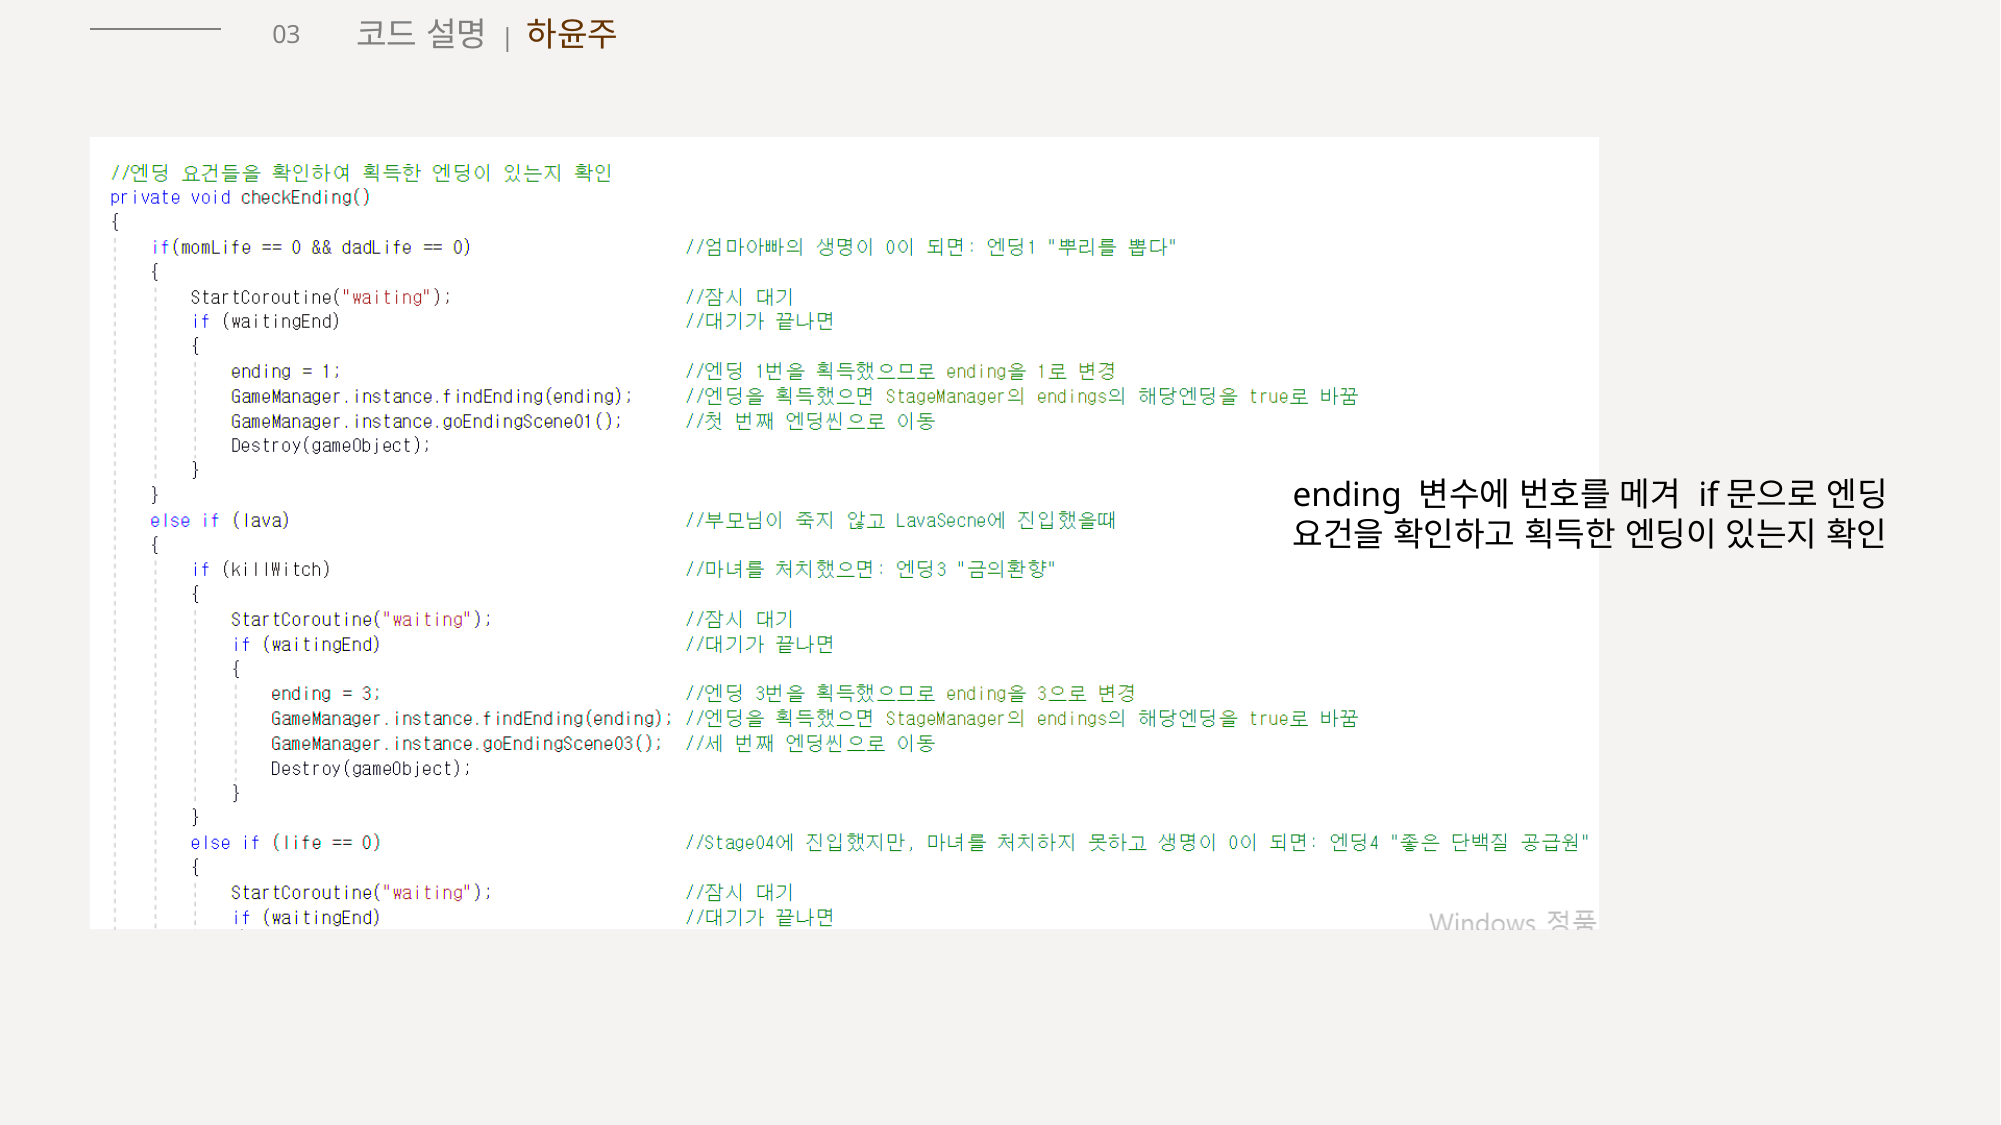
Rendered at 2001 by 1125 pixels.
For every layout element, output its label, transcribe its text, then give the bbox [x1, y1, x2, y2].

picture [89, 137, 1600, 930]
text_box 코드 설명 | 하윤주 [341, 5, 634, 61]
text_box ending 변수에 번호를 메겨 if문으로 엔딩 요건을 확인하고 획득한 엔딩이 있는지 확인 [1600, 465, 1966, 560]
text_box 03 [257, 10, 316, 56]
